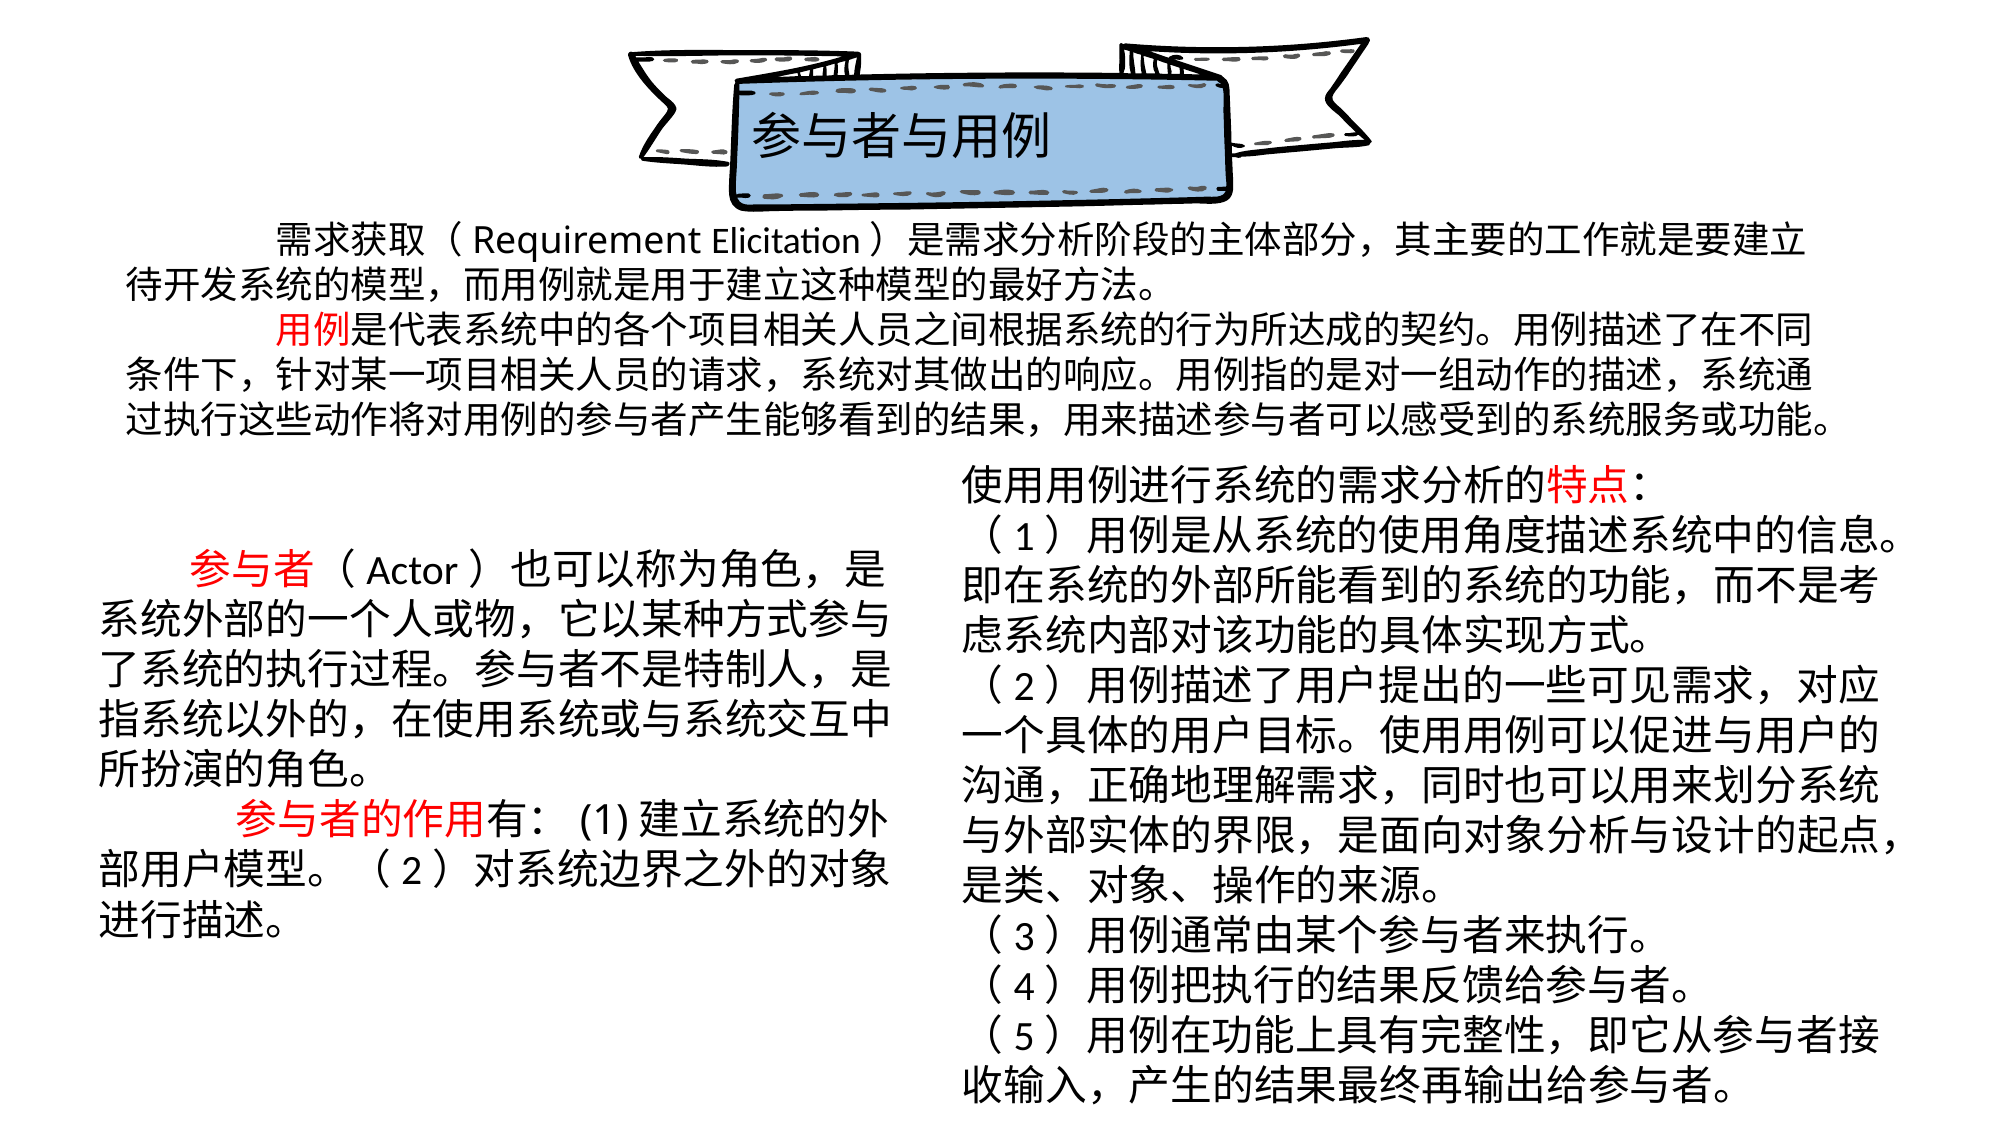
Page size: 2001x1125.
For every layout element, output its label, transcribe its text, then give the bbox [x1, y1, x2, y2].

text_box 需求获取（Requirement Elicitation）是需求分析阶段的主体部分，其主要的工作就是要建立待开发系统的模型，而用例就是用于建立这种模型的最好方法。 用例是代表系统中的各个项目相关人员之间根据系统的行为所达成的契约。用例描述了在不同条件下，针对某一项目相关人员的请求，系统对其做出的响应。用例指的是对一组动作的描述，系统通过执行这些动作将对用例的参与者产生能够看到的结果，用来描述参与者可以感受到的系统服务或功能。 [110, 208, 1830, 449]
text_box 使用用例进行系统的需求分析的特点： （1）用例是从系统的使用角度描述系统中的信息。即在系统的外部所能看到的系统的功能，而不是考虑系统内部对该功能的具体实现方式。 （2）用例描述了用户提出的一些可见需求，对应一个具体的用户目标。使用用例可以促进与用户的沟通，正确地理解需求，同时也可以用来划分系统与外部实体的界限，是面向对象分析与设计的起点，是类、对象、操作的来源。 （3）用例通常由某个参与者来执行。 （4）用例把执行的结果反馈给参与者。 （5）用例在功能上具有完整性，即它从参与者接收输入，产生的结果最终再输出给参与者。 [947, 451, 1931, 1117]
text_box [627, 36, 1373, 213]
text_box 参与者（Actor）也可以称为角色，是系统外部的一个人或物，它以某种方式参与了系统的执行过程。参与者不是特制人，是指系统以外的，在使用系统或与系统交互中所扮演的角色。 参与者的作用有：(1)建立系统的外部用户模型。（2）对系统边界之外的对象进行描述。 [83, 535, 918, 951]
